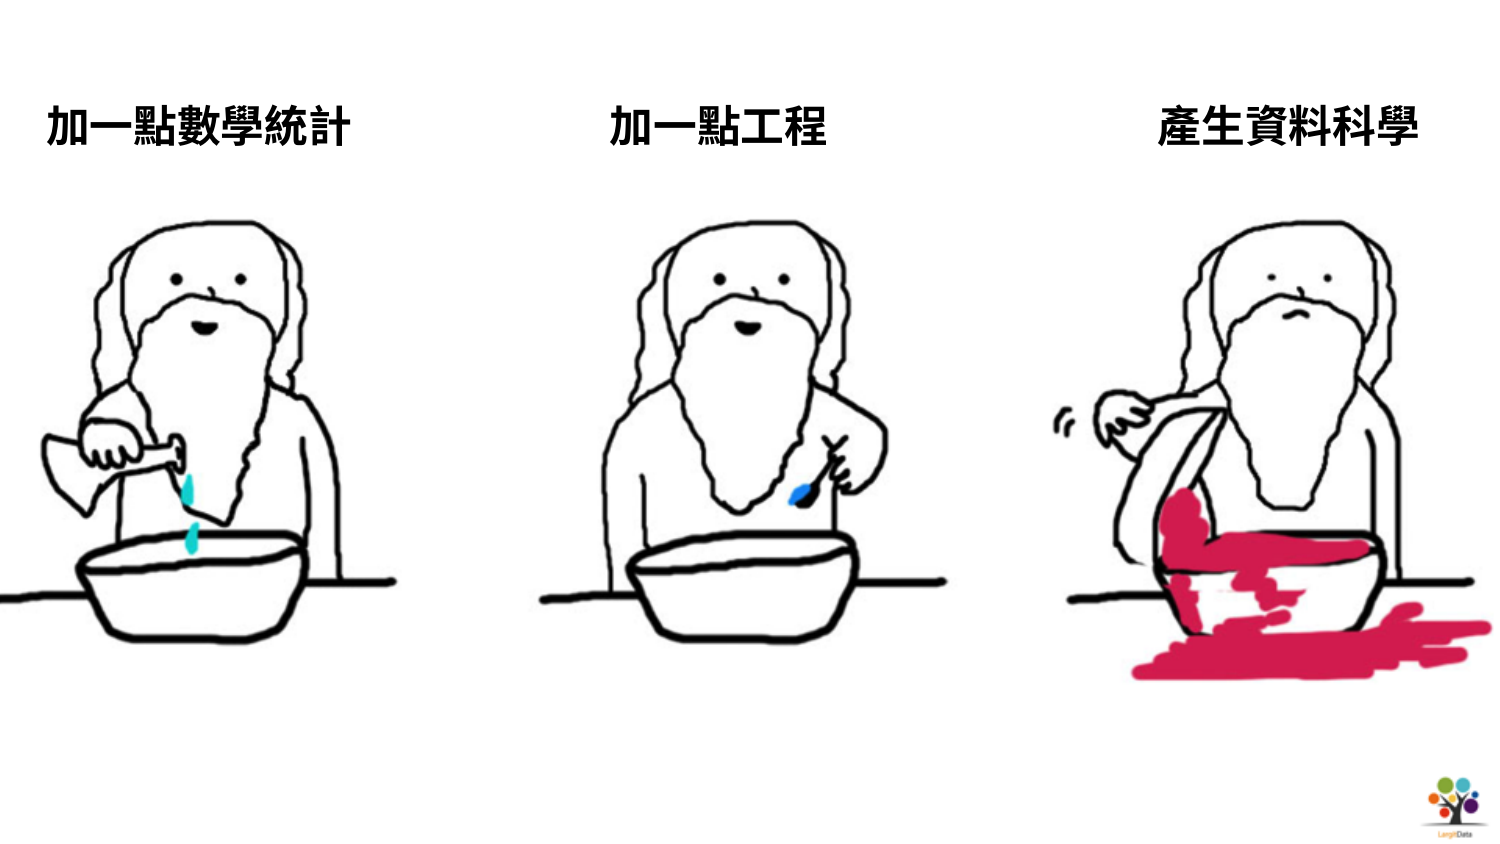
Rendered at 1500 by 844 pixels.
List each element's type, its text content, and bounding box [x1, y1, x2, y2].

picture [0, 185, 1500, 706]
text_box 加一點工程 [594, 91, 844, 159]
picture [1418, 775, 1493, 841]
text_box 產生資料科學 [1142, 91, 1436, 159]
text_box 加一點數學統計 [31, 91, 368, 159]
